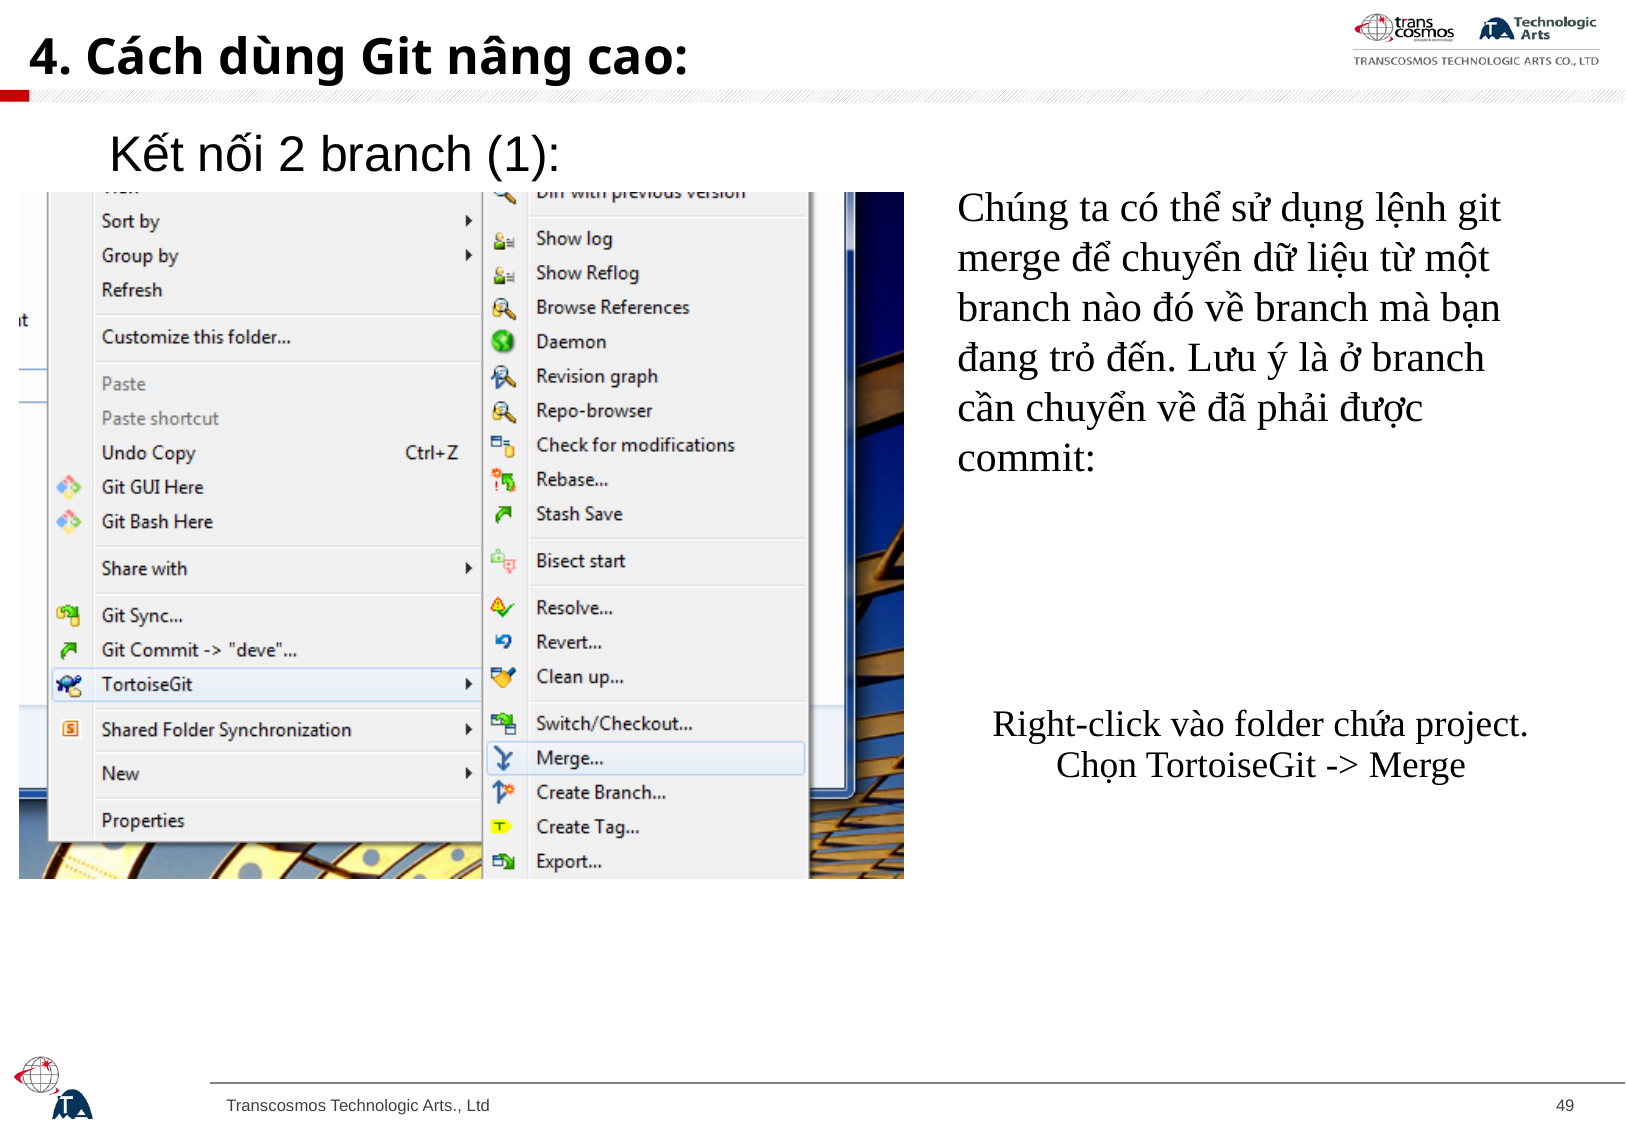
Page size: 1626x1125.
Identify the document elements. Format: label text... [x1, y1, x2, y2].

picture [14, 1055, 93, 1120]
text_box Right-click vào folder chứa project. Chọn TortoiseGit -> Merge [954, 696, 1569, 981]
title 4. Cách dùng Git nâng cao: [19, 25, 765, 90]
picture [18, 192, 904, 879]
text_box Kết nối 2 branch (1): [19, 113, 1581, 189]
text_box Chúng ta có thể sử dụng lệnh git merge để chuyển dữ liệu từ một branch nào đó về branch mà bạn đang trỏ đến. Lưu ý là ở branch cần chuyển về đã phải được commit: [942, 172, 1522, 776]
picture [1351, 12, 1616, 79]
